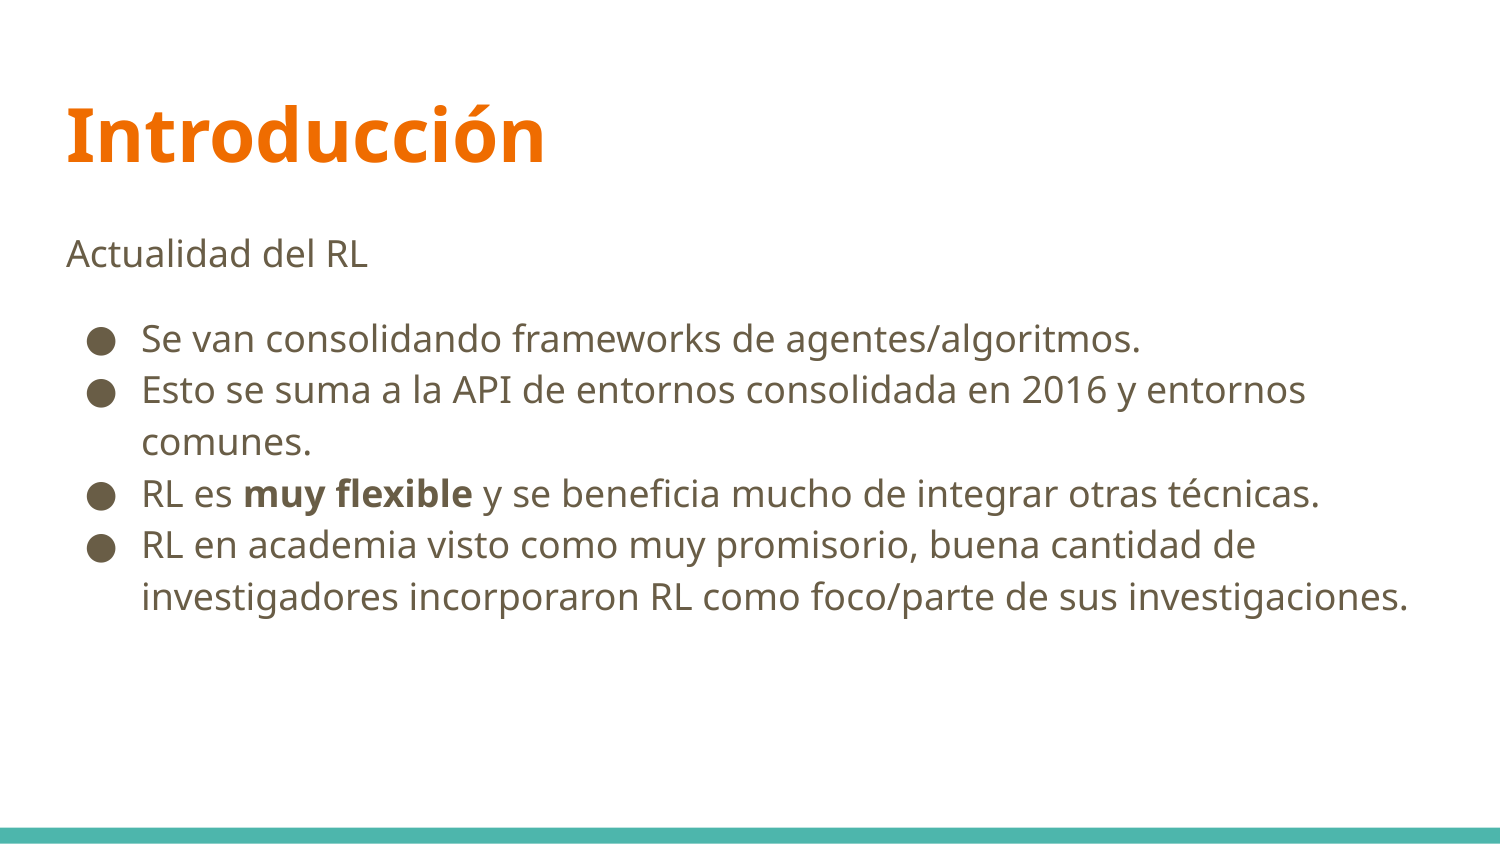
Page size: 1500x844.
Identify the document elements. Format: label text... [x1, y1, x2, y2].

title Introducción [51, 72, 1449, 189]
list Actualidad del RL Se van consolidando frameworks de agentes/algoritmos. Esto se suma a la API de entornos consolidada en 2016 y entornos comunes. RL es muy flexible y se beneficia mucho de integrar otras técnicas. RL en academia visto como muy promisorio, buena cantidad de investigadores incorporaron RL como foco/parte de sus investigaciones. [51, 207, 1449, 750]
